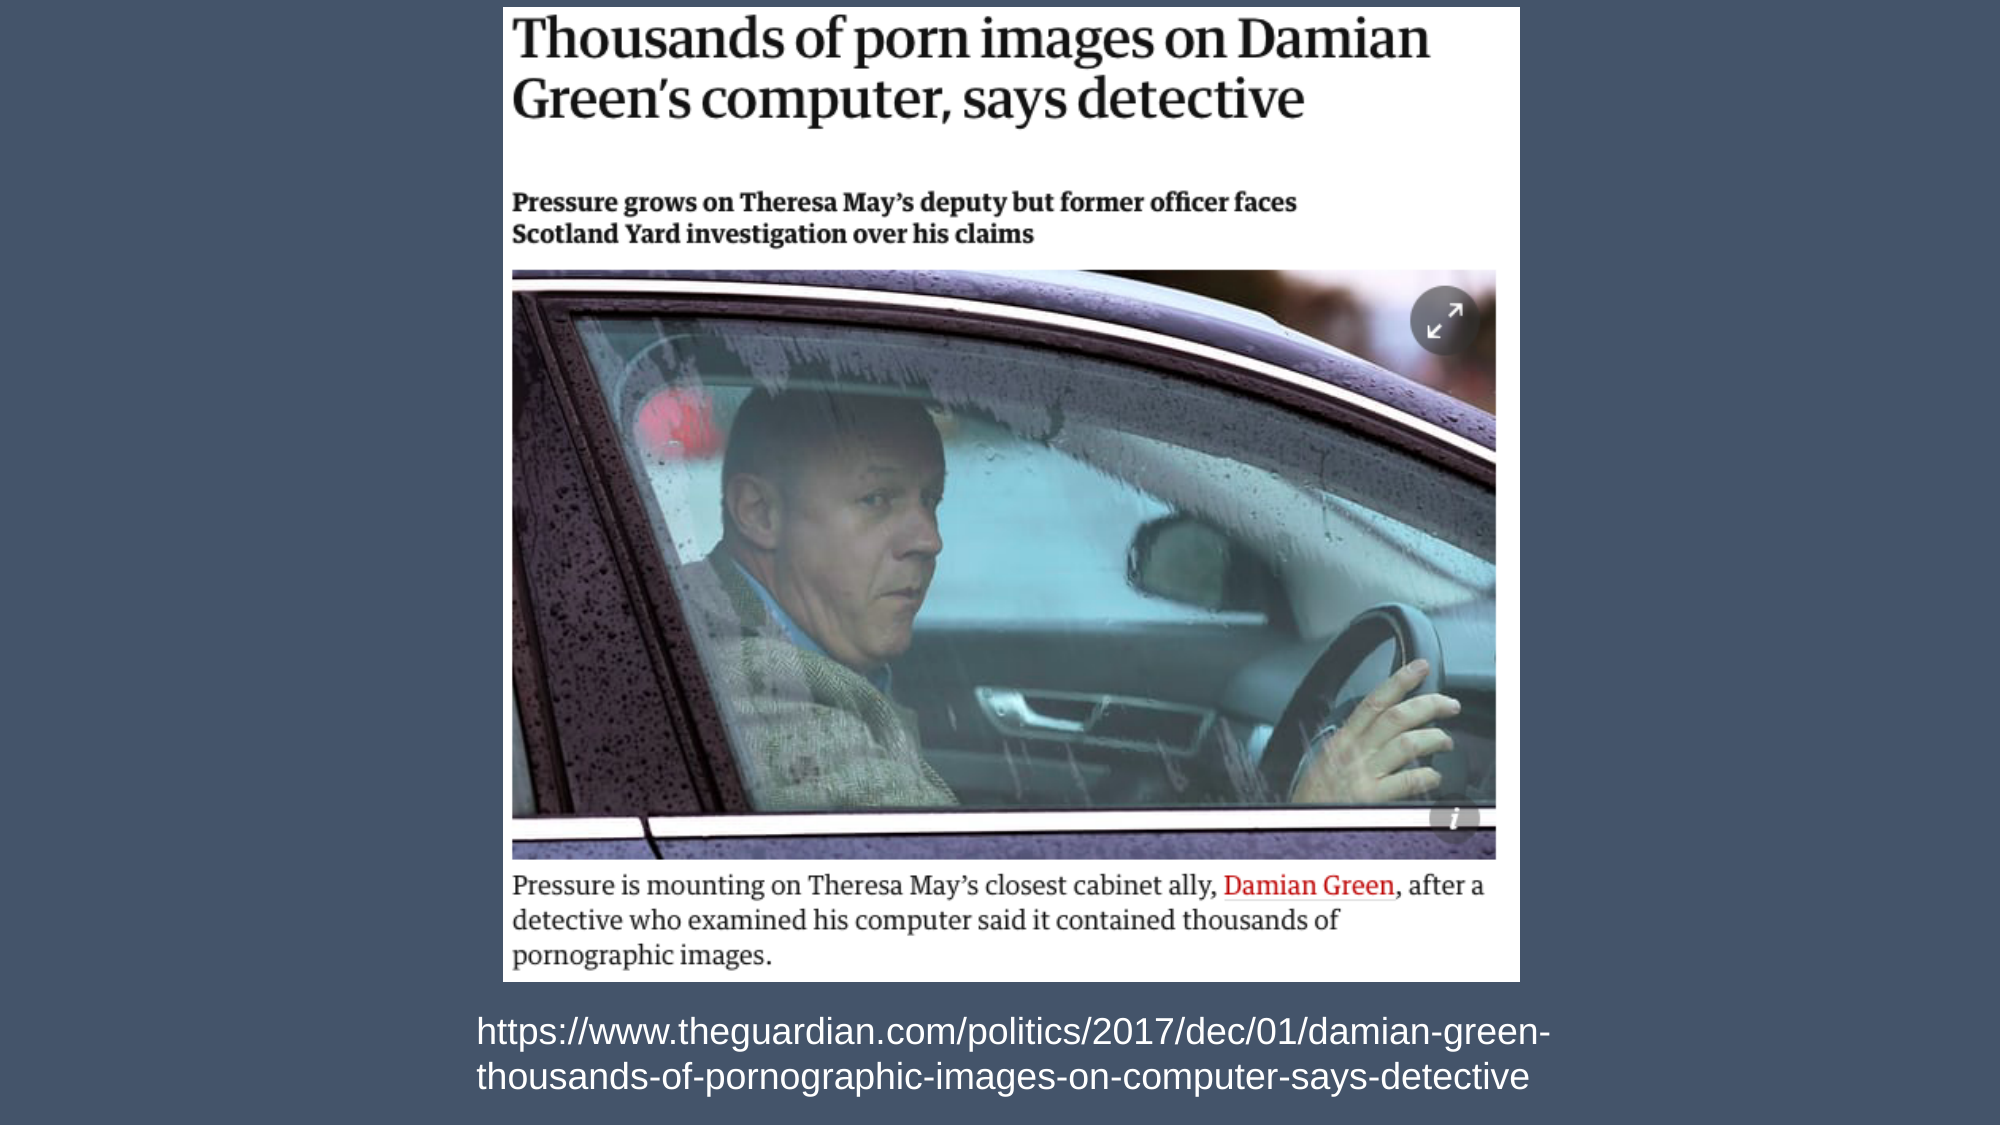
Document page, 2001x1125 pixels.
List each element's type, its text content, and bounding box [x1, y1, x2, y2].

picture [503, 7, 1520, 982]
text_box https://www.theguardian.com/politics/2017/dec/01/damian-green-thousands-of-pornographic-images-on-computer-says-detective [461, 999, 1572, 1105]
